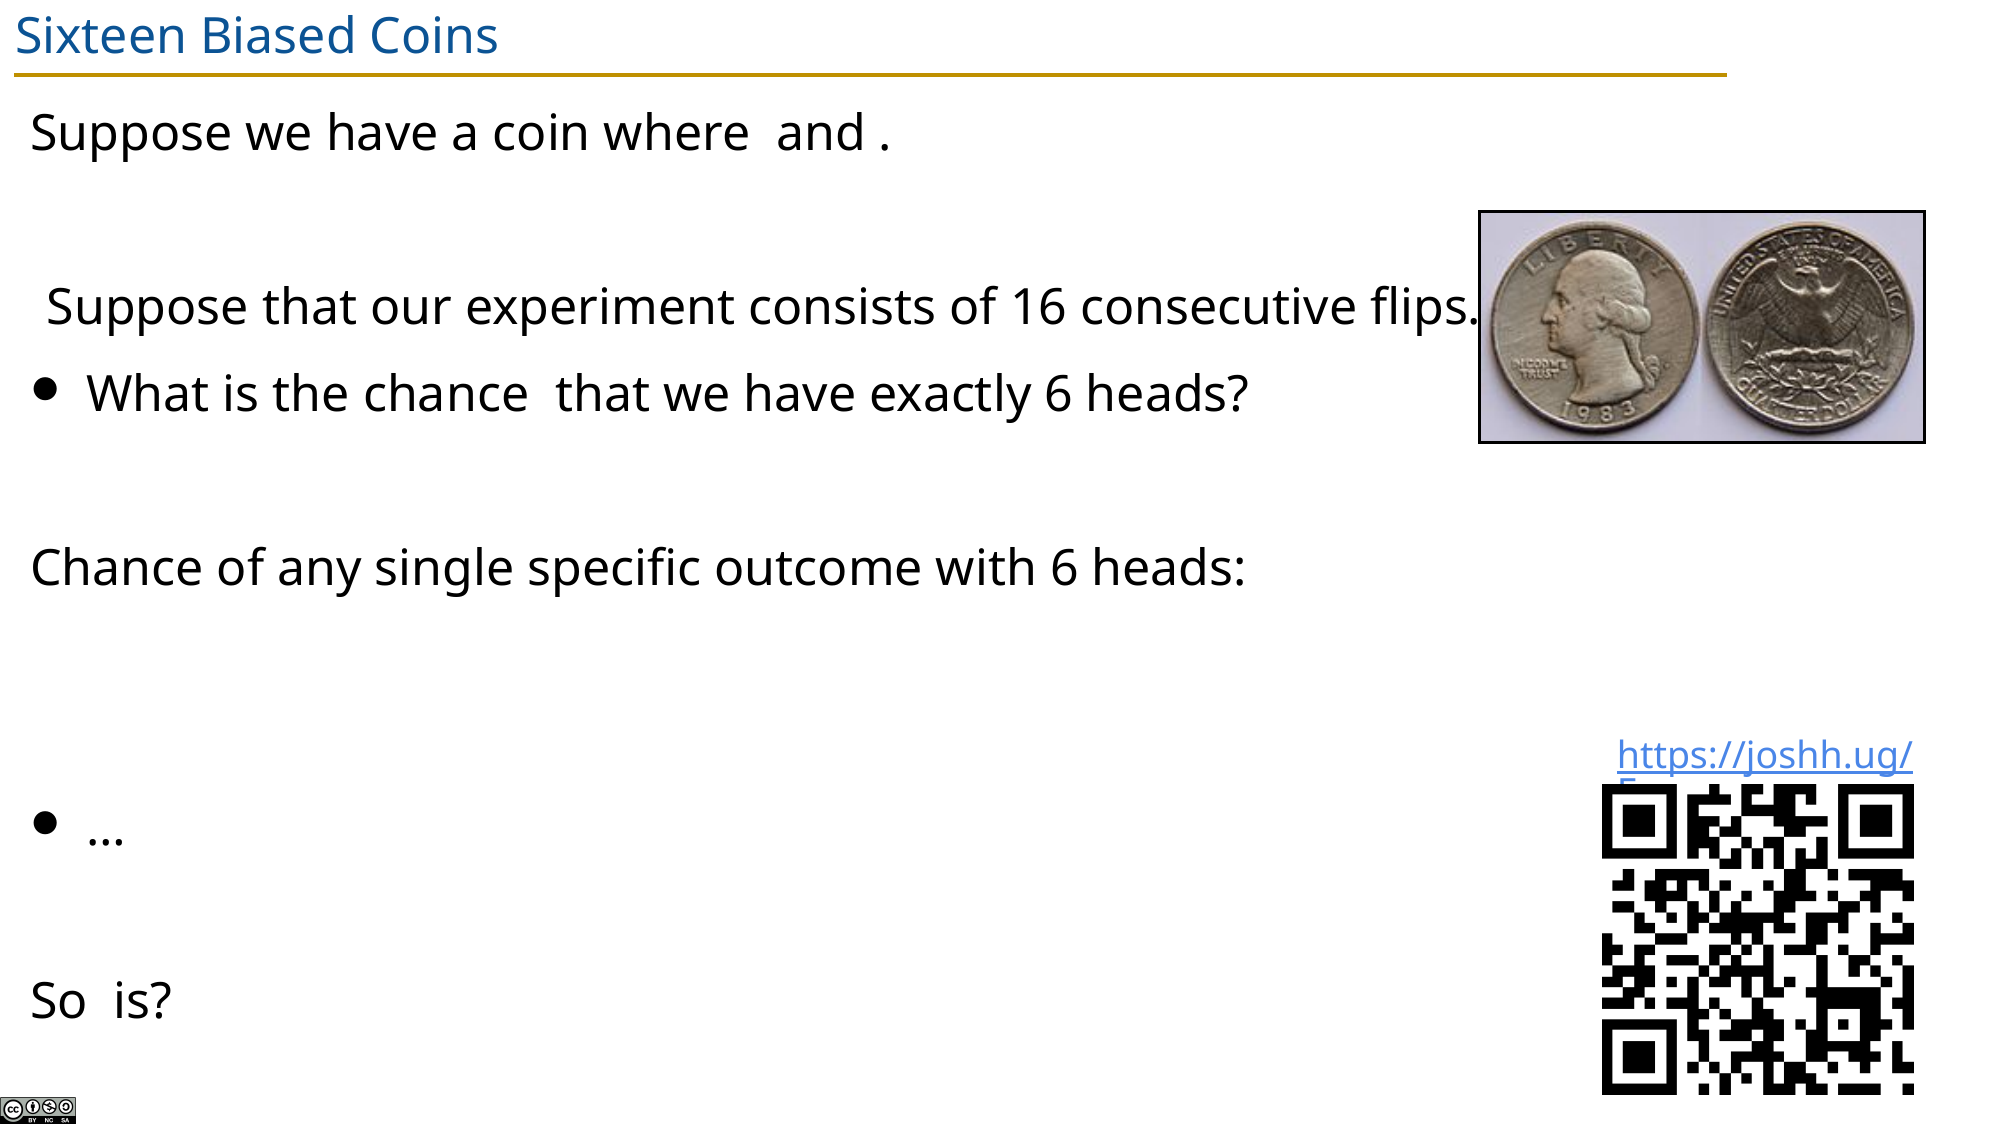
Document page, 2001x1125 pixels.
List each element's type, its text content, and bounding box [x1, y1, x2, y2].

title Sixteen Biased Coins [0, 0, 1725, 75]
picture [1601, 783, 1914, 1096]
picture [0, 1097, 76, 1124]
text_box https://joshh.ug/E [1602, 723, 1943, 790]
picture [1480, 212, 1924, 442]
